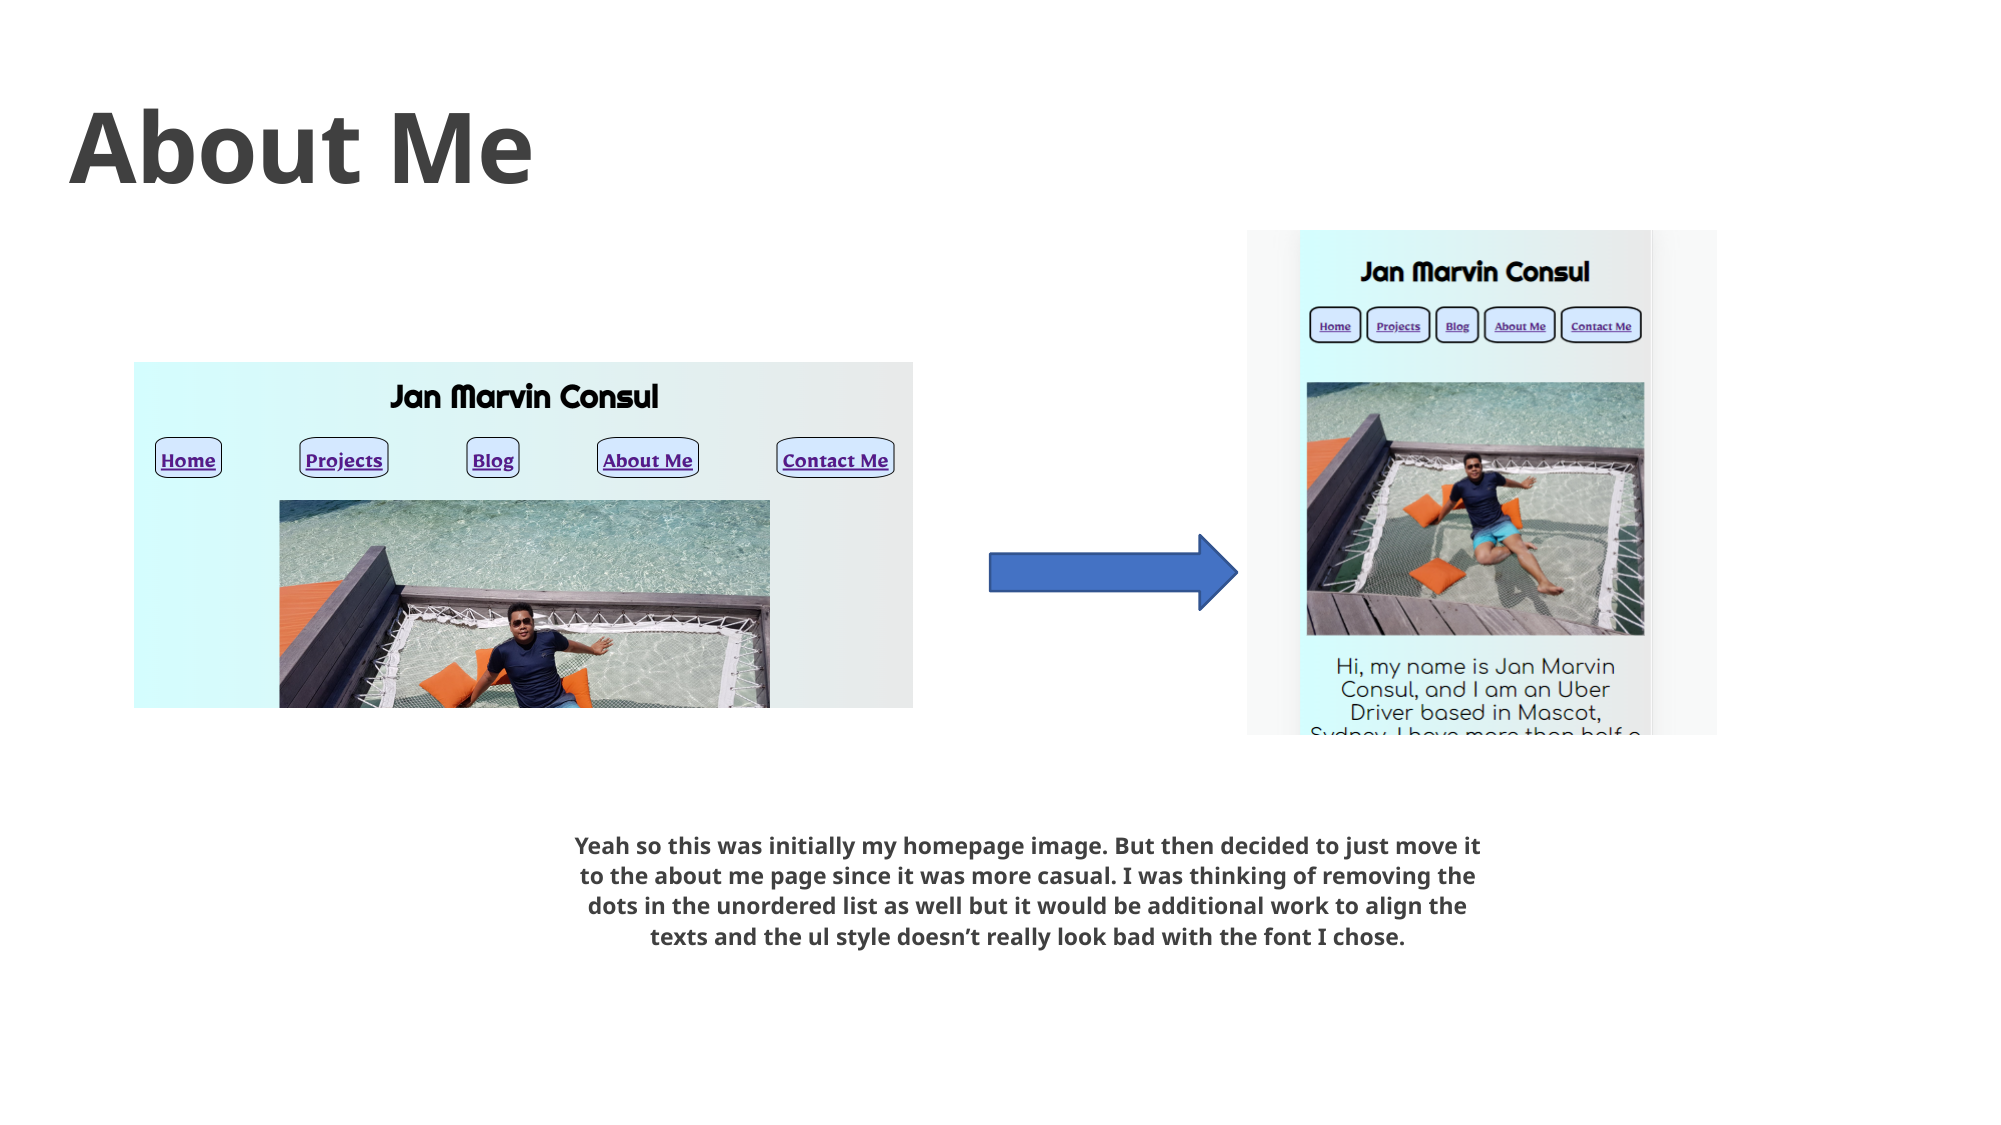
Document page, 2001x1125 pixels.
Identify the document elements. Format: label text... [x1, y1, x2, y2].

picture [1246, 229, 1717, 735]
picture [134, 362, 913, 708]
list Yeah so this was initially my homepage image. But then decided to just move it to the about me page since it was more casual. I was thinking of removing the dots in the unordered list as well but it would be additional work to align the texts and the ul style doesn’t really look bad with the font I chose. [559, 821, 1482, 1013]
text_box [988, 533, 1239, 611]
title About Me [54, 33, 1705, 272]
